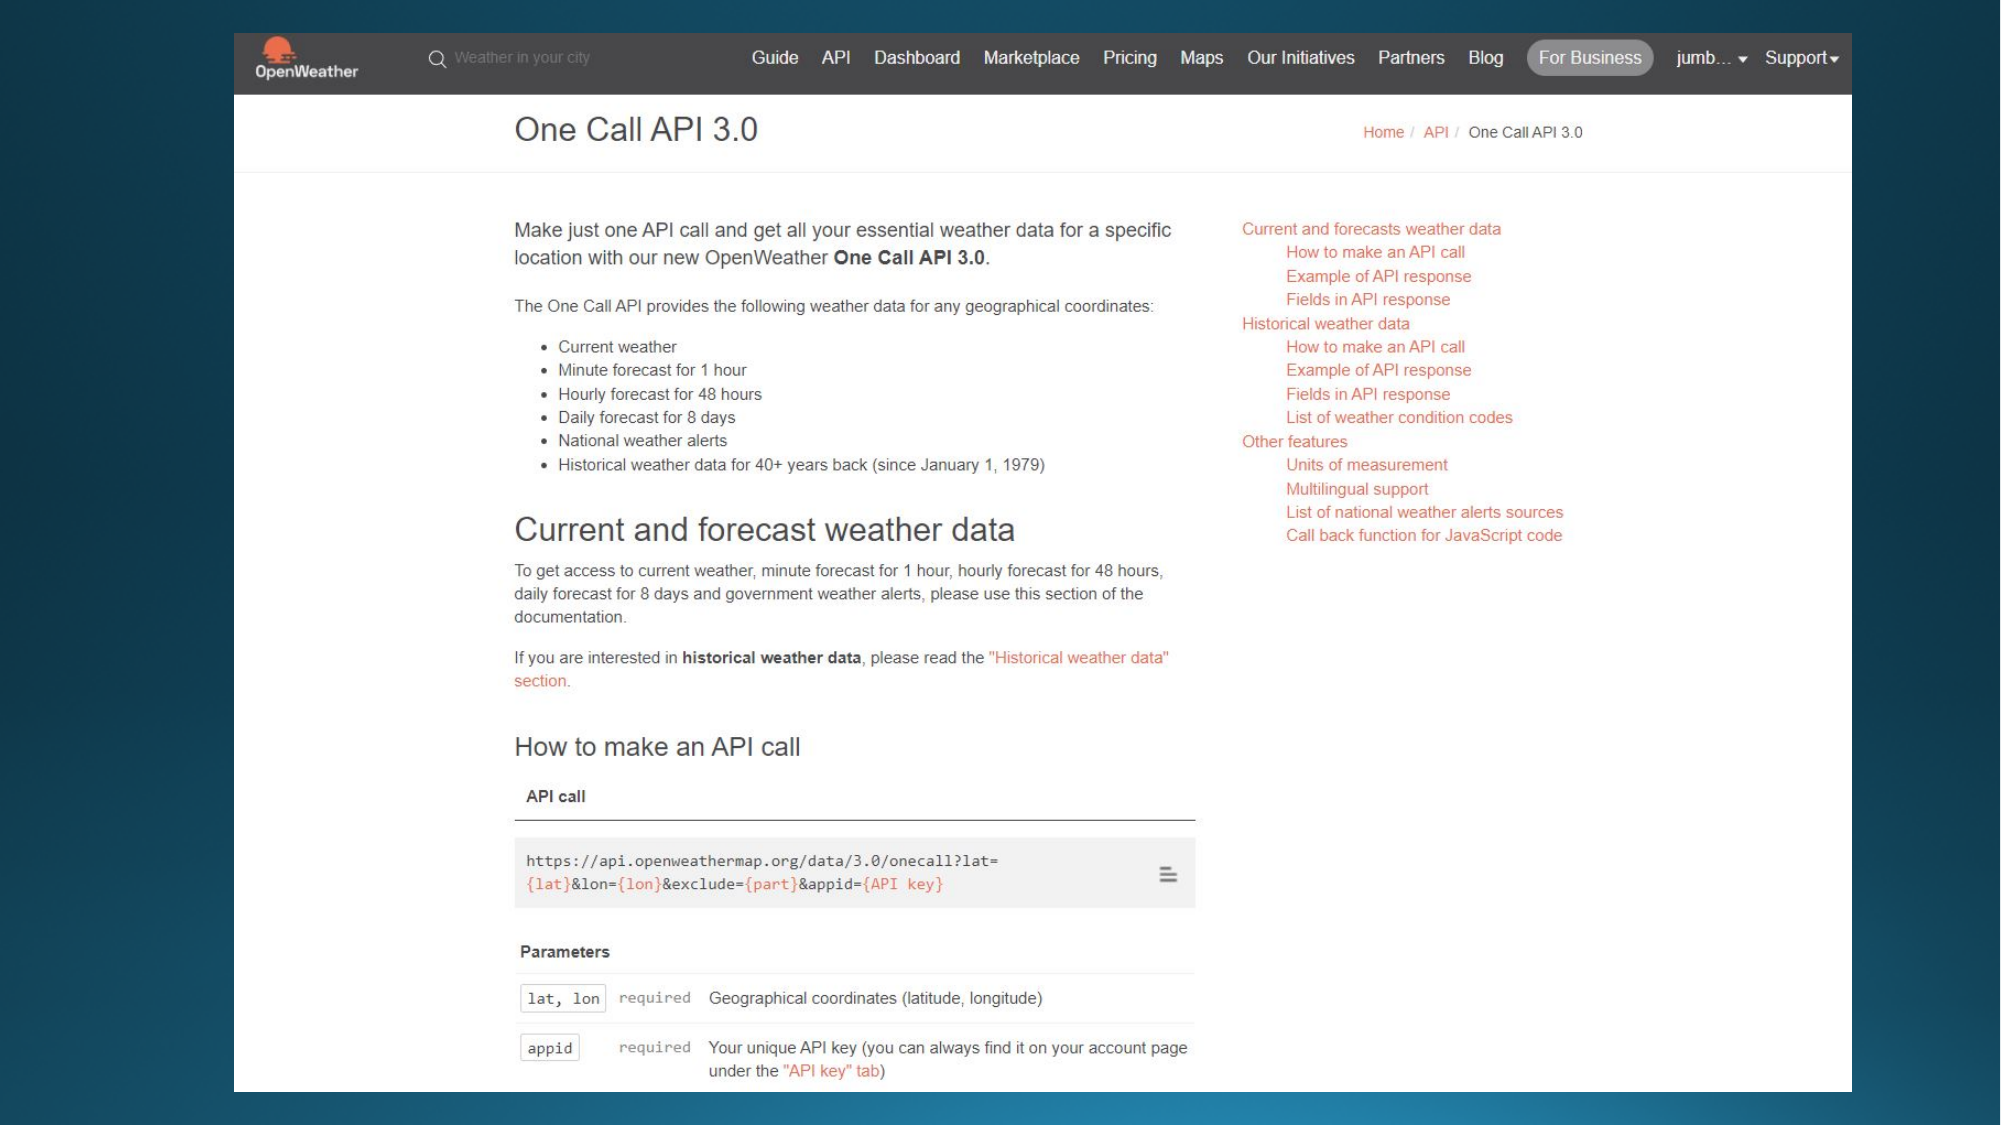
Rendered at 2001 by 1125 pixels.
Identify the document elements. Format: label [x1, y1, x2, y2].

picture [0, 0, 2001, 1125]
list [234, 33, 1852, 1092]
